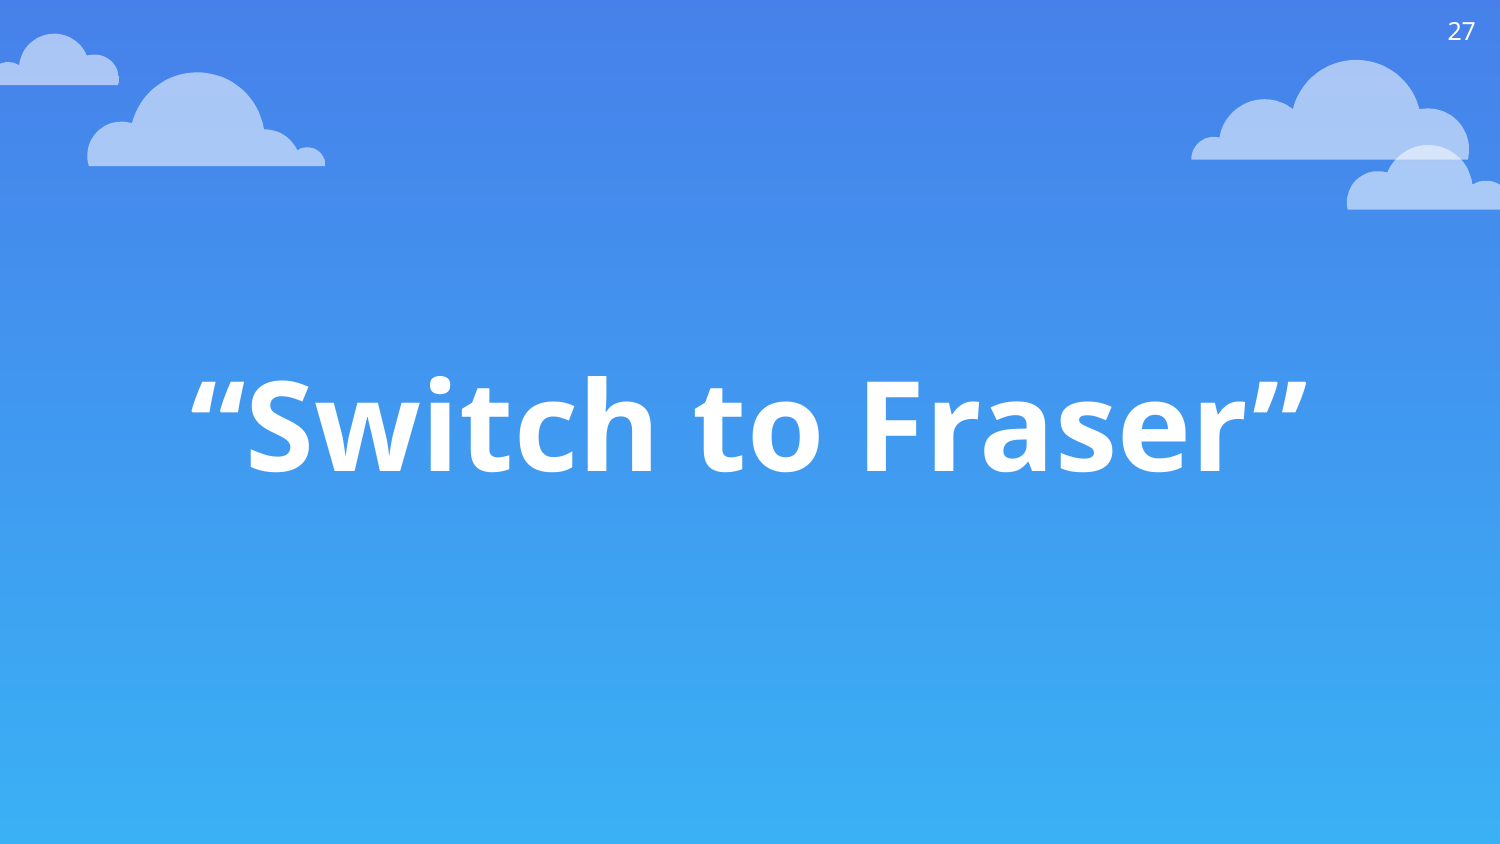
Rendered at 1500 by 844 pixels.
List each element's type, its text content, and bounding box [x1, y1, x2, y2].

slide_number 27 [1400, 0, 1491, 65]
title “Switch to Fraser” [106, 326, 1394, 517]
